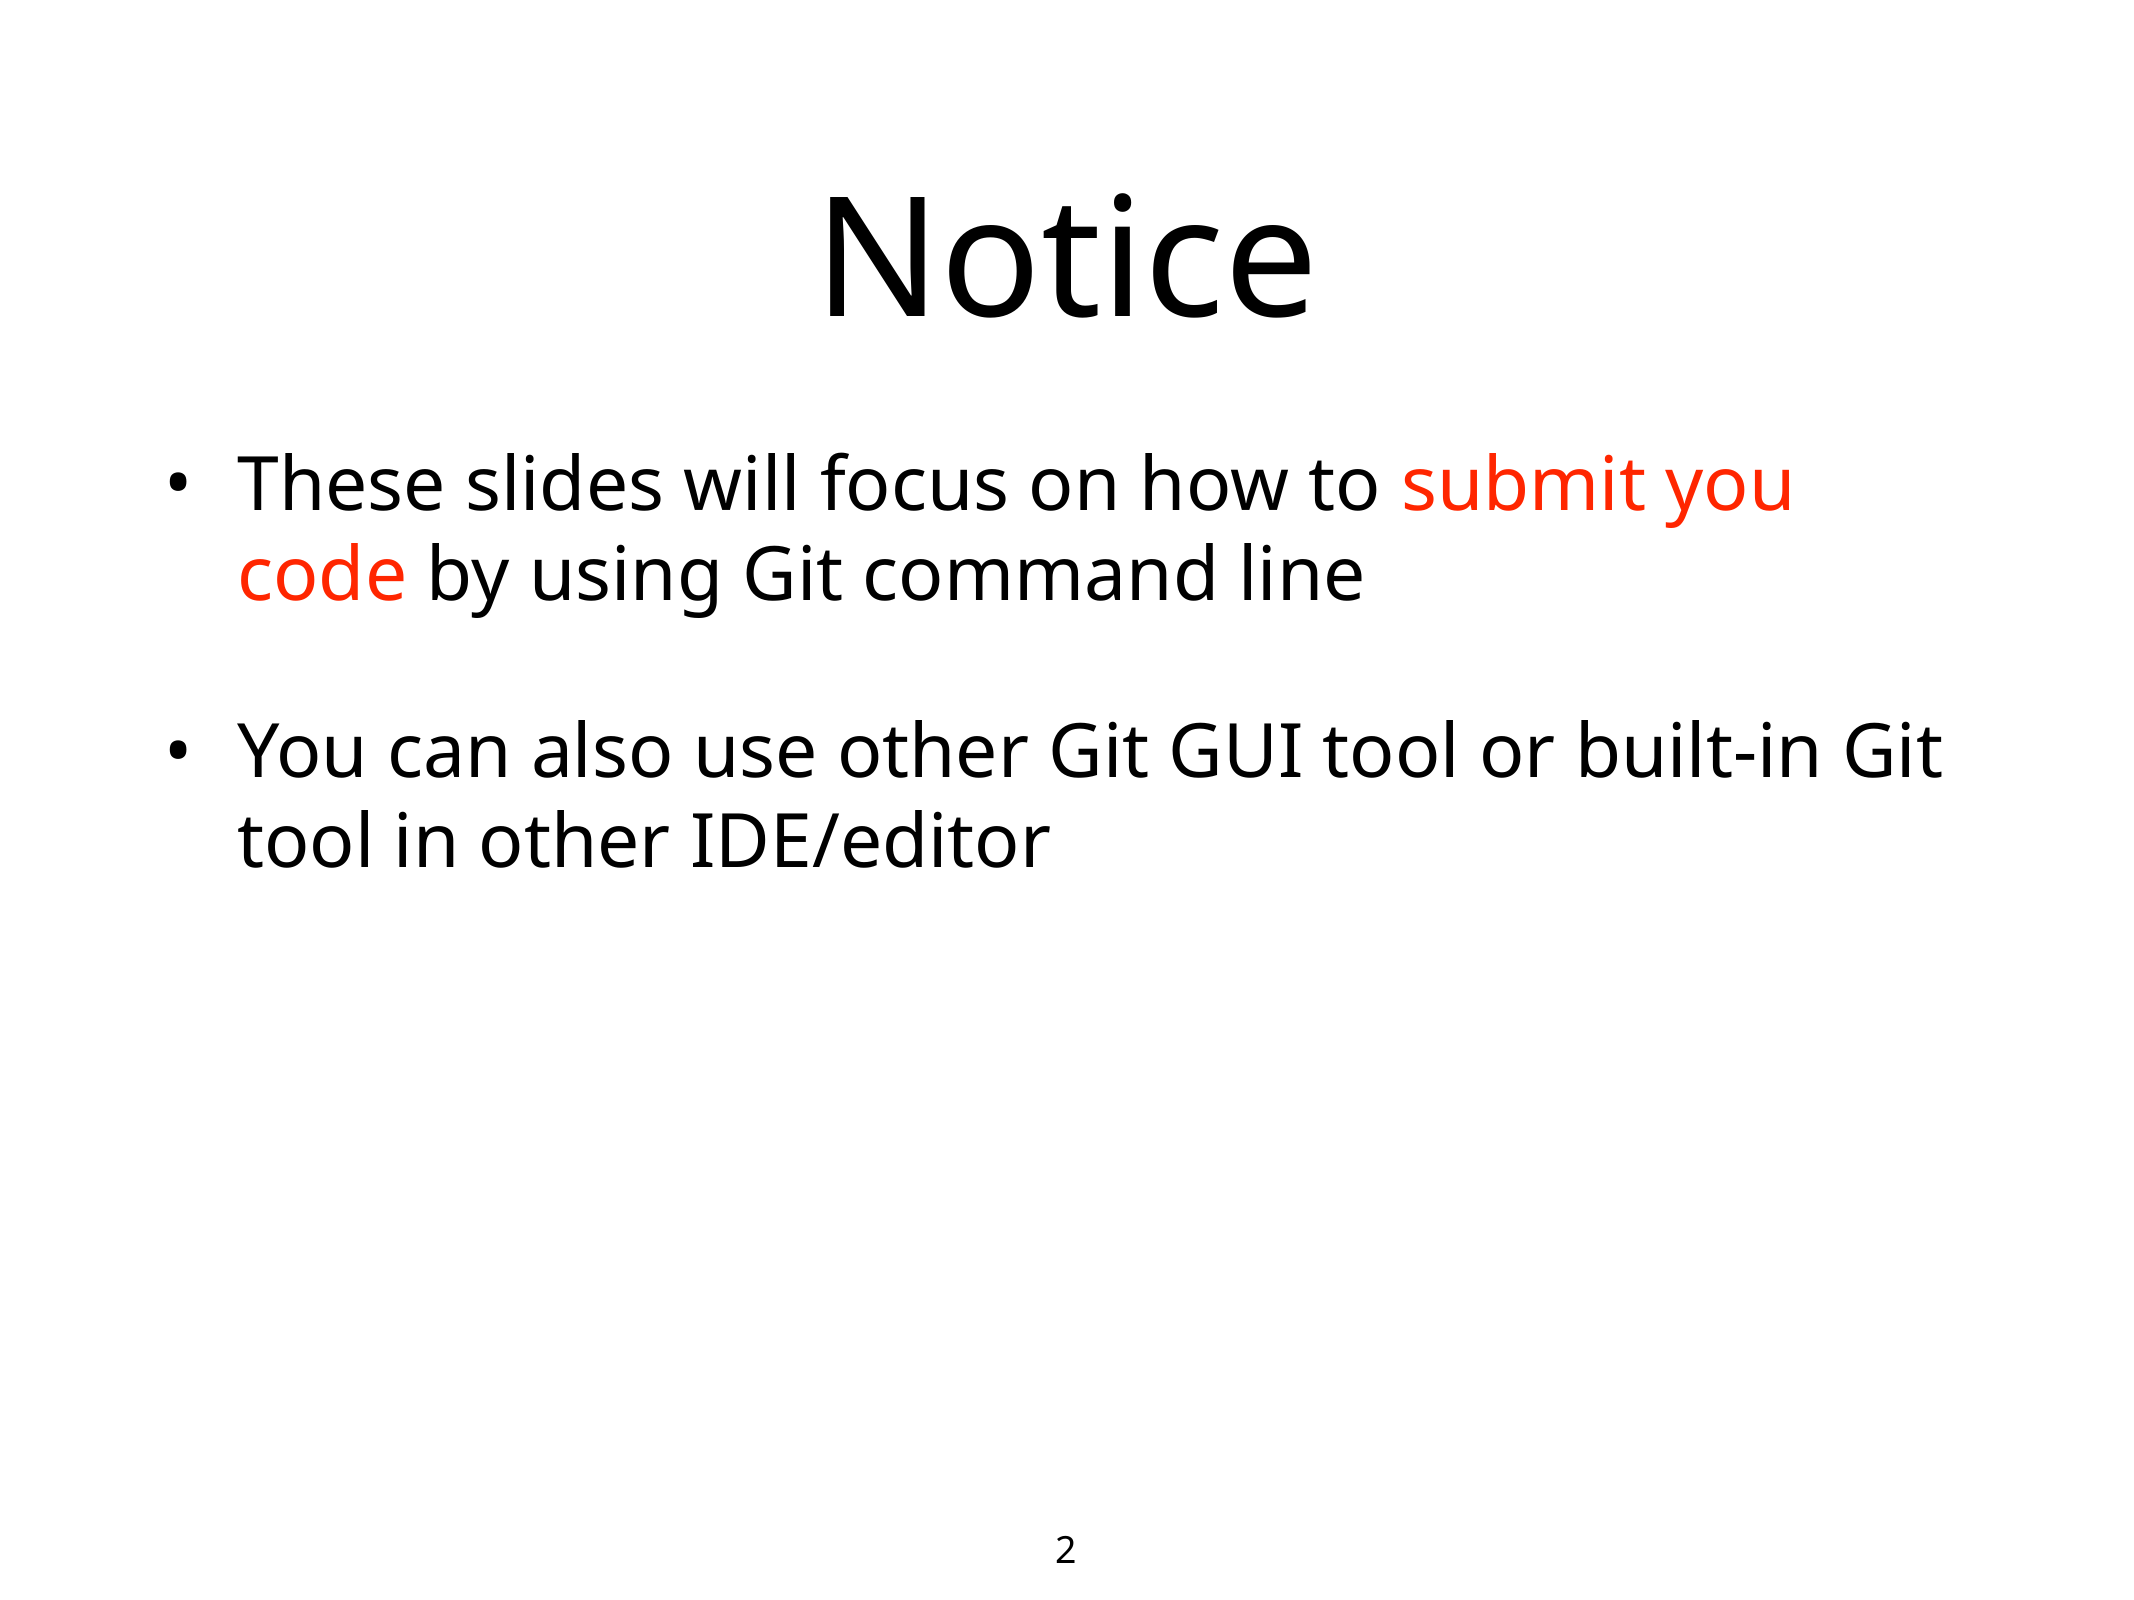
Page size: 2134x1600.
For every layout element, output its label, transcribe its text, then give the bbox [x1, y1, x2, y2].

list These slides will focus on how to submit you code by using Git command line You can also use other Git GUI tool or built-in Git tool in other IDE/editor [156, 427, 1978, 1459]
slide_number ‹#› [1035, 1517, 1096, 1600]
title Notice [156, 72, 1978, 427]
